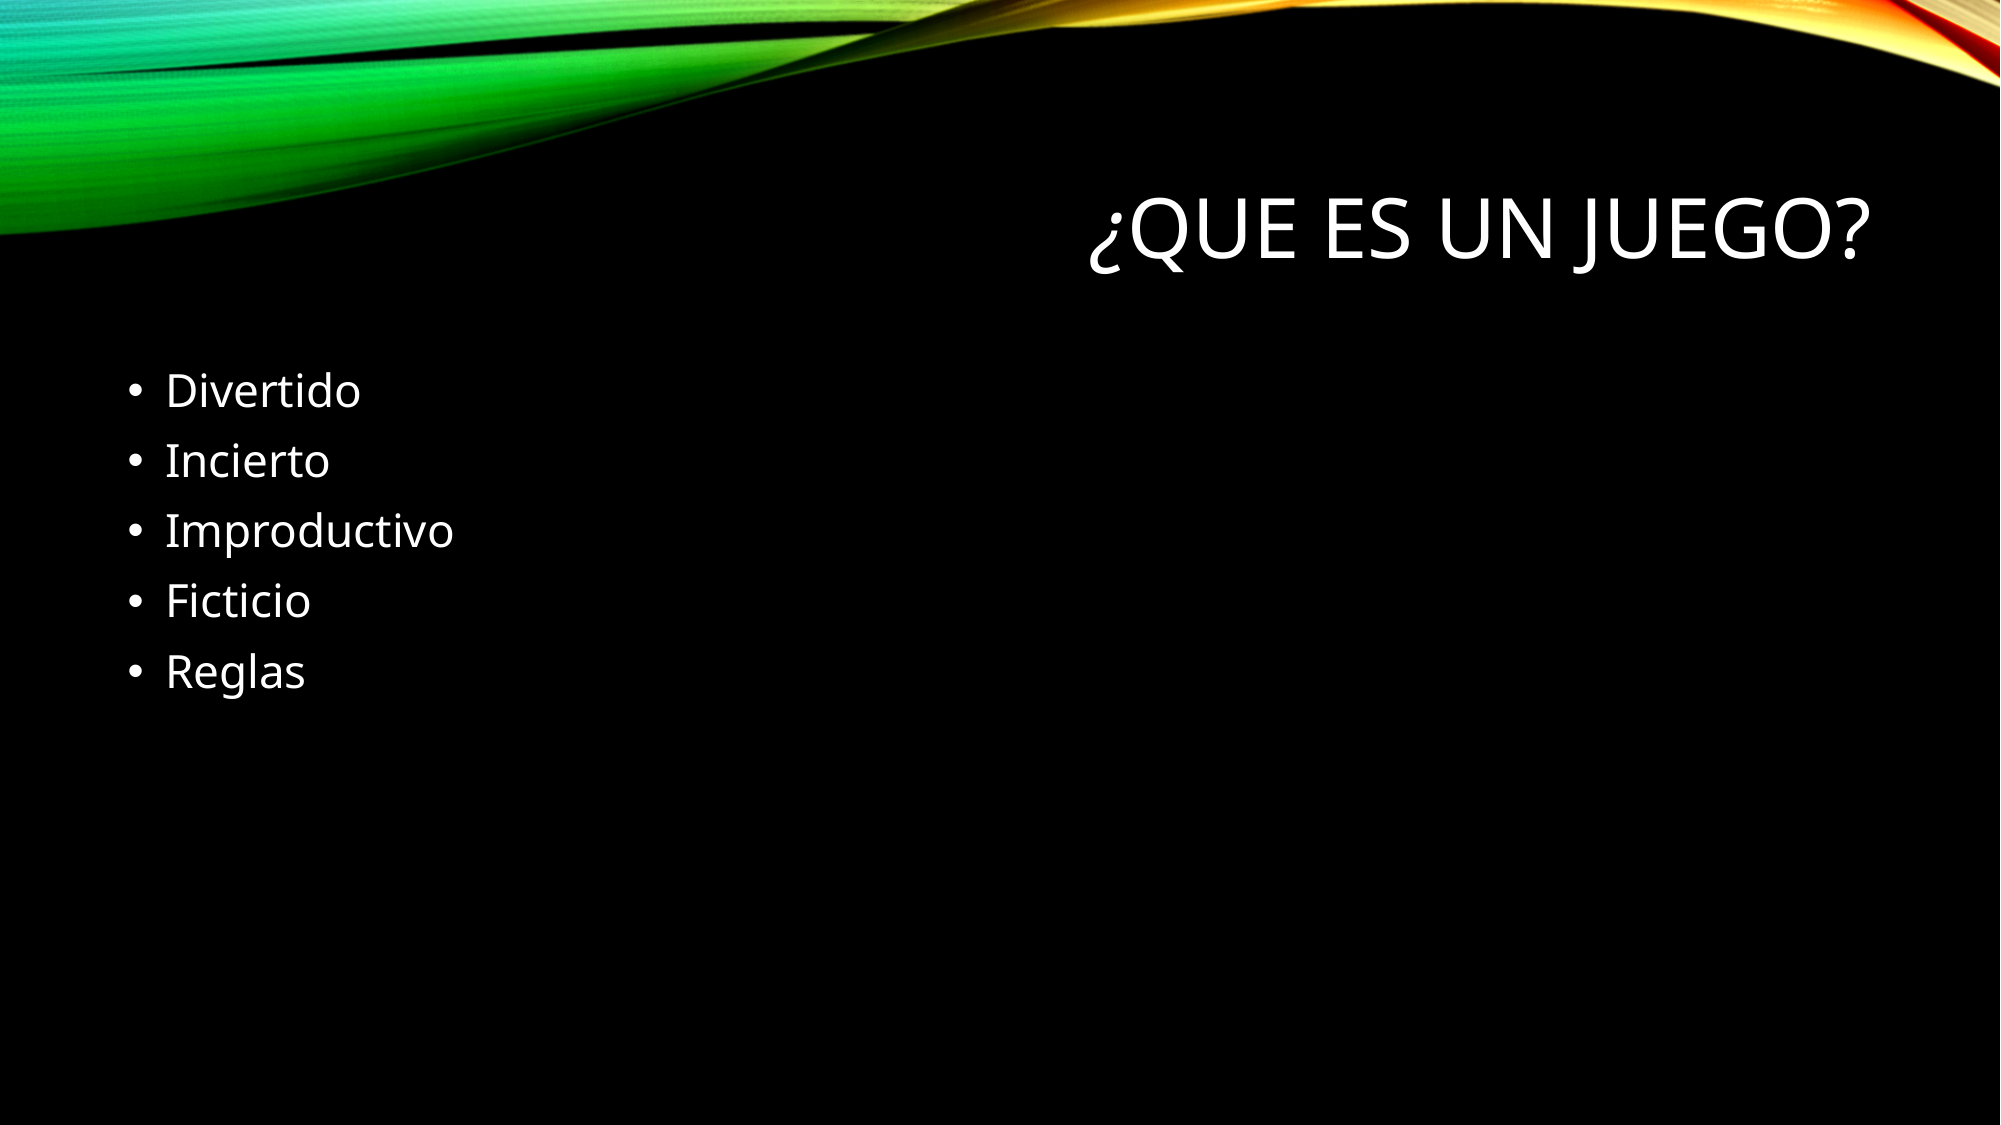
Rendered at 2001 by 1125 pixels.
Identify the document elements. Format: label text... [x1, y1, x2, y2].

picture [0, 0, 2000, 237]
list Divertido Incierto Improductivo Ficticio Reglas [112, 360, 1888, 1021]
title ¿Que es un juego? [474, 125, 1888, 338]
